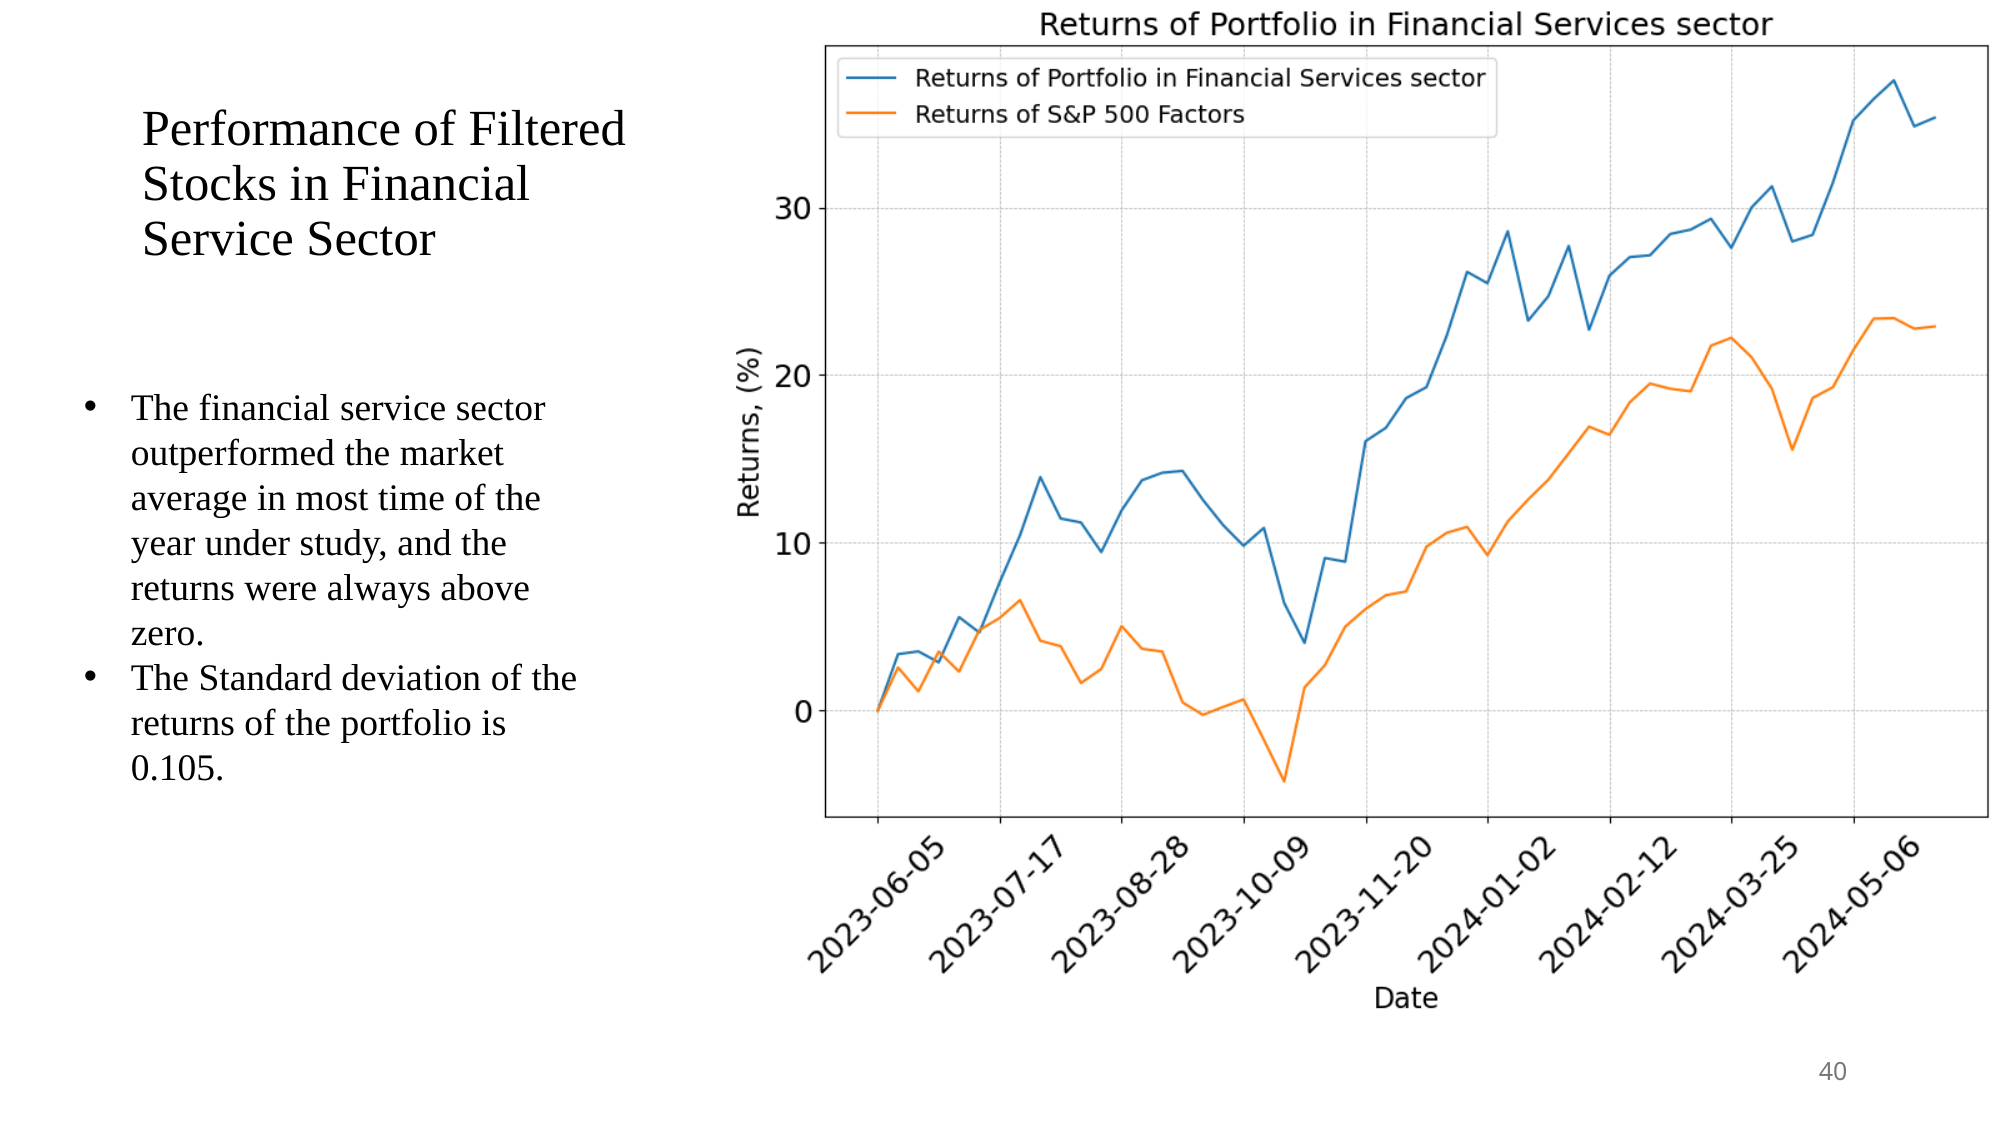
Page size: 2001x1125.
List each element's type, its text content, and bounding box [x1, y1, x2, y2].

title Performance of Filtered Stocks in Financial Service Sector [126, 75, 660, 293]
picture [724, 0, 2000, 1028]
slide_number 40 [1412, 1042, 1863, 1103]
text_box The financial service sector outperformed the market average in most time of the year under study, and the returns were always above zero. The Standard deviation of the returns of the portfolio is 0.105. [69, 376, 625, 796]
